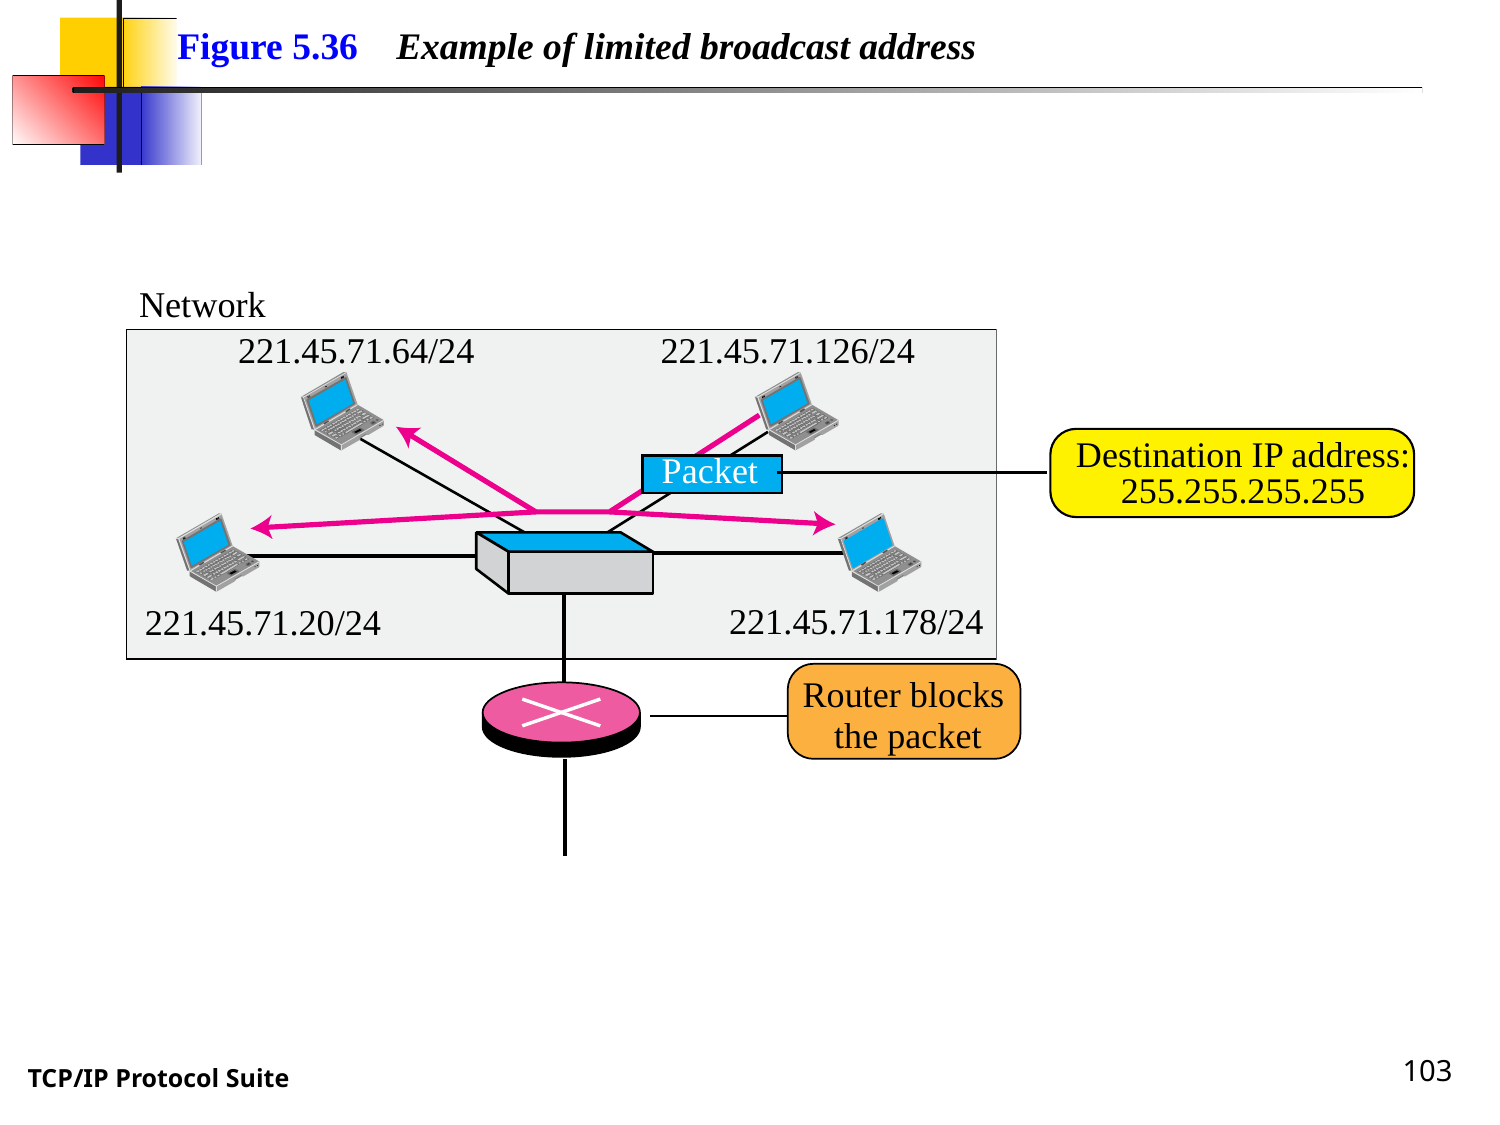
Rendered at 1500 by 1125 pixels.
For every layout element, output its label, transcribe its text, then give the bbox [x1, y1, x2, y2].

text_box [116, 0, 122, 87]
text_box [60, 17, 116, 86]
picture [124, 287, 1416, 857]
text_box [80, 93, 116, 165]
text_box [12, 75, 105, 145]
slide_number 103 [1155, 1024, 1468, 1100]
text_box [141, 93, 202, 165]
text_box [72, 87, 1423, 93]
text_box [122, 93, 141, 165]
text_box Figure 5.36 Example of limited broadcast address [162, 14, 1100, 75]
footer TCP/IP Protocol Suite [12, 1025, 488, 1100]
text_box [116, 93, 122, 173]
text_box [122, 17, 177, 86]
